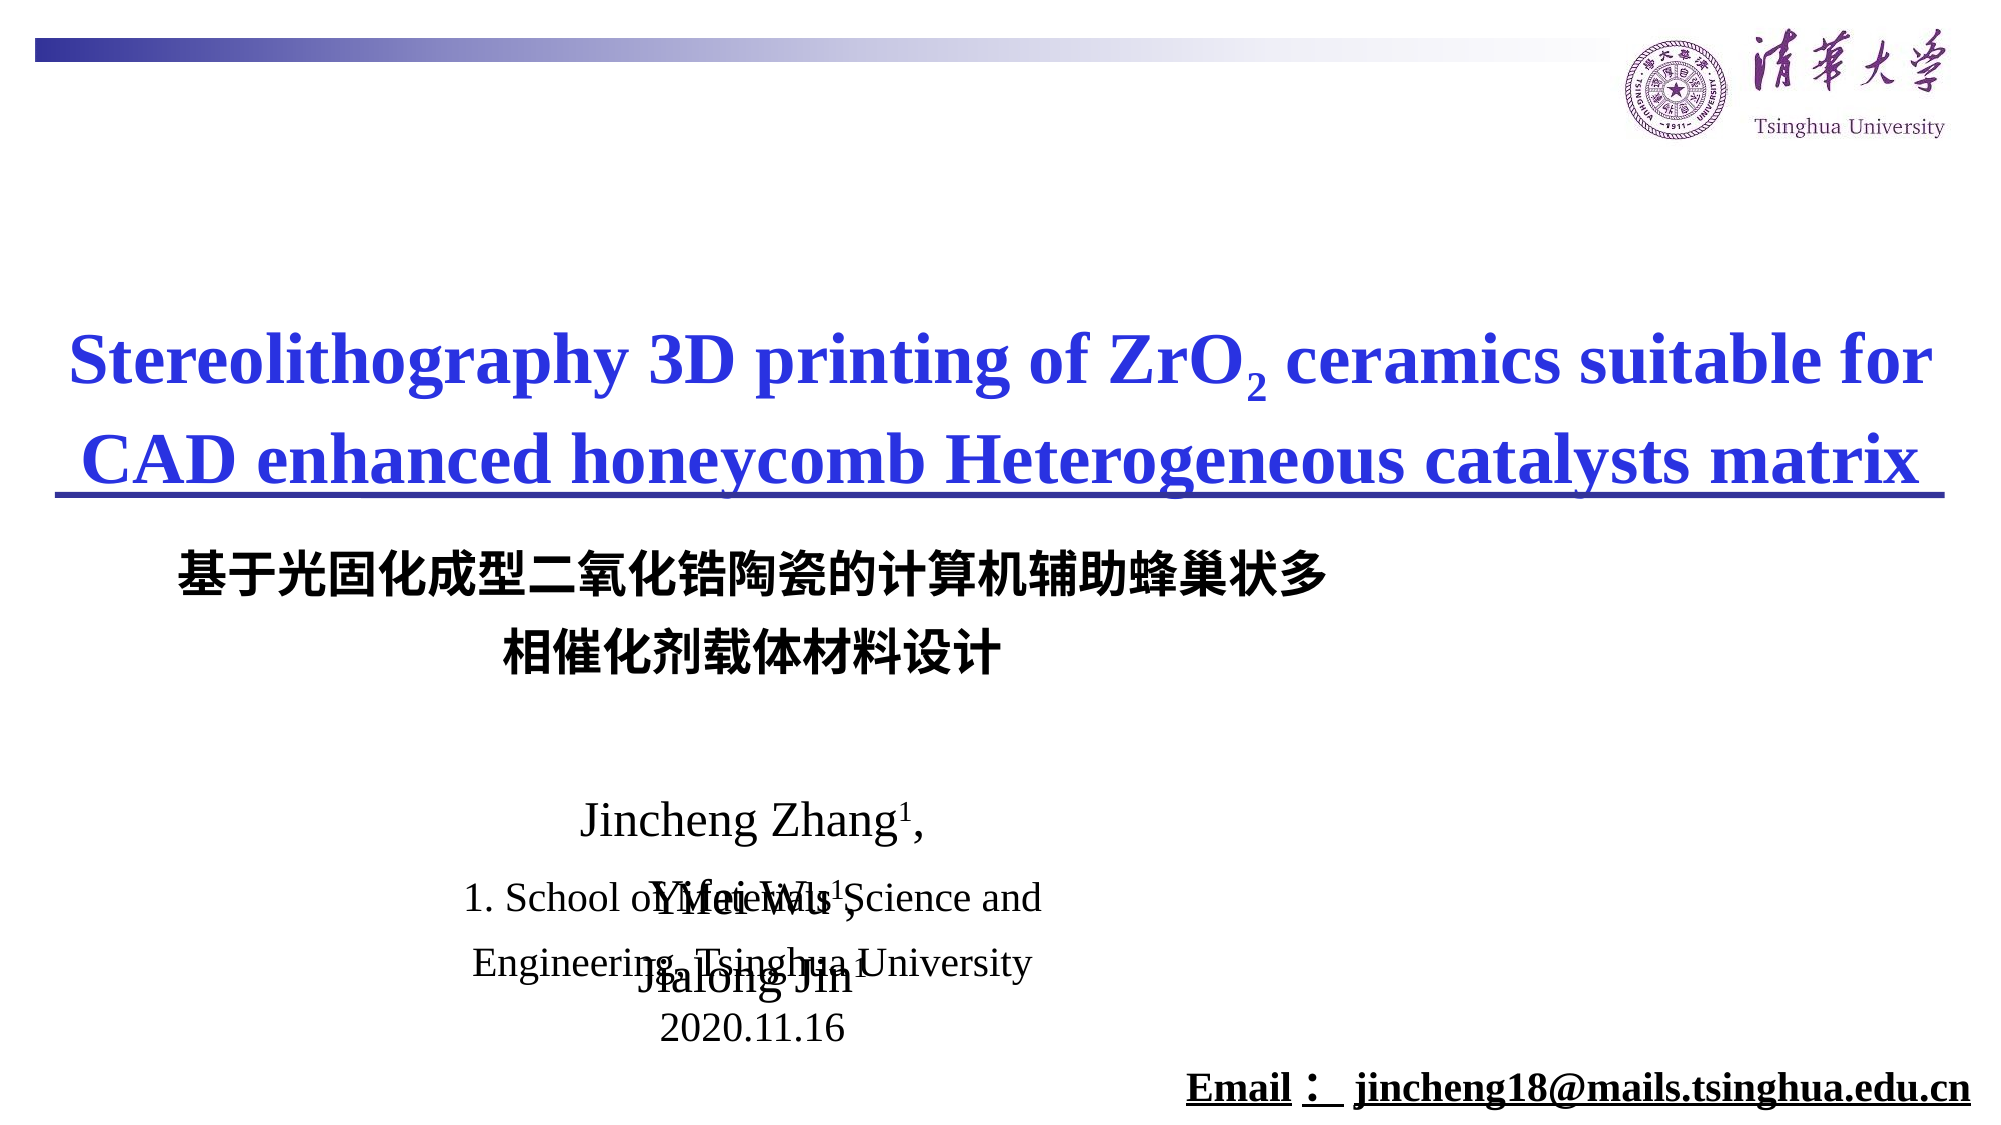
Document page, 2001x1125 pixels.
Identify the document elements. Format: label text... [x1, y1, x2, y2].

title Stereolithography 3D printing of ZrO2 ceramics suitable for CAD enhanced honeycomb Heterogeneous catalysts matrix [54, 308, 1945, 491]
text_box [359, 766, 1641, 1054]
text_box [54, 491, 1945, 499]
text_box 基于光固化成型二氧化锆陶瓷的计算机辅助蜂巢状多相催化剂载体材料设计 [164, 522, 1836, 681]
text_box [34, 12, 1963, 155]
text_box Email：jincheng18@mails.tsinghua.edu.cn [866, 1052, 1986, 1117]
